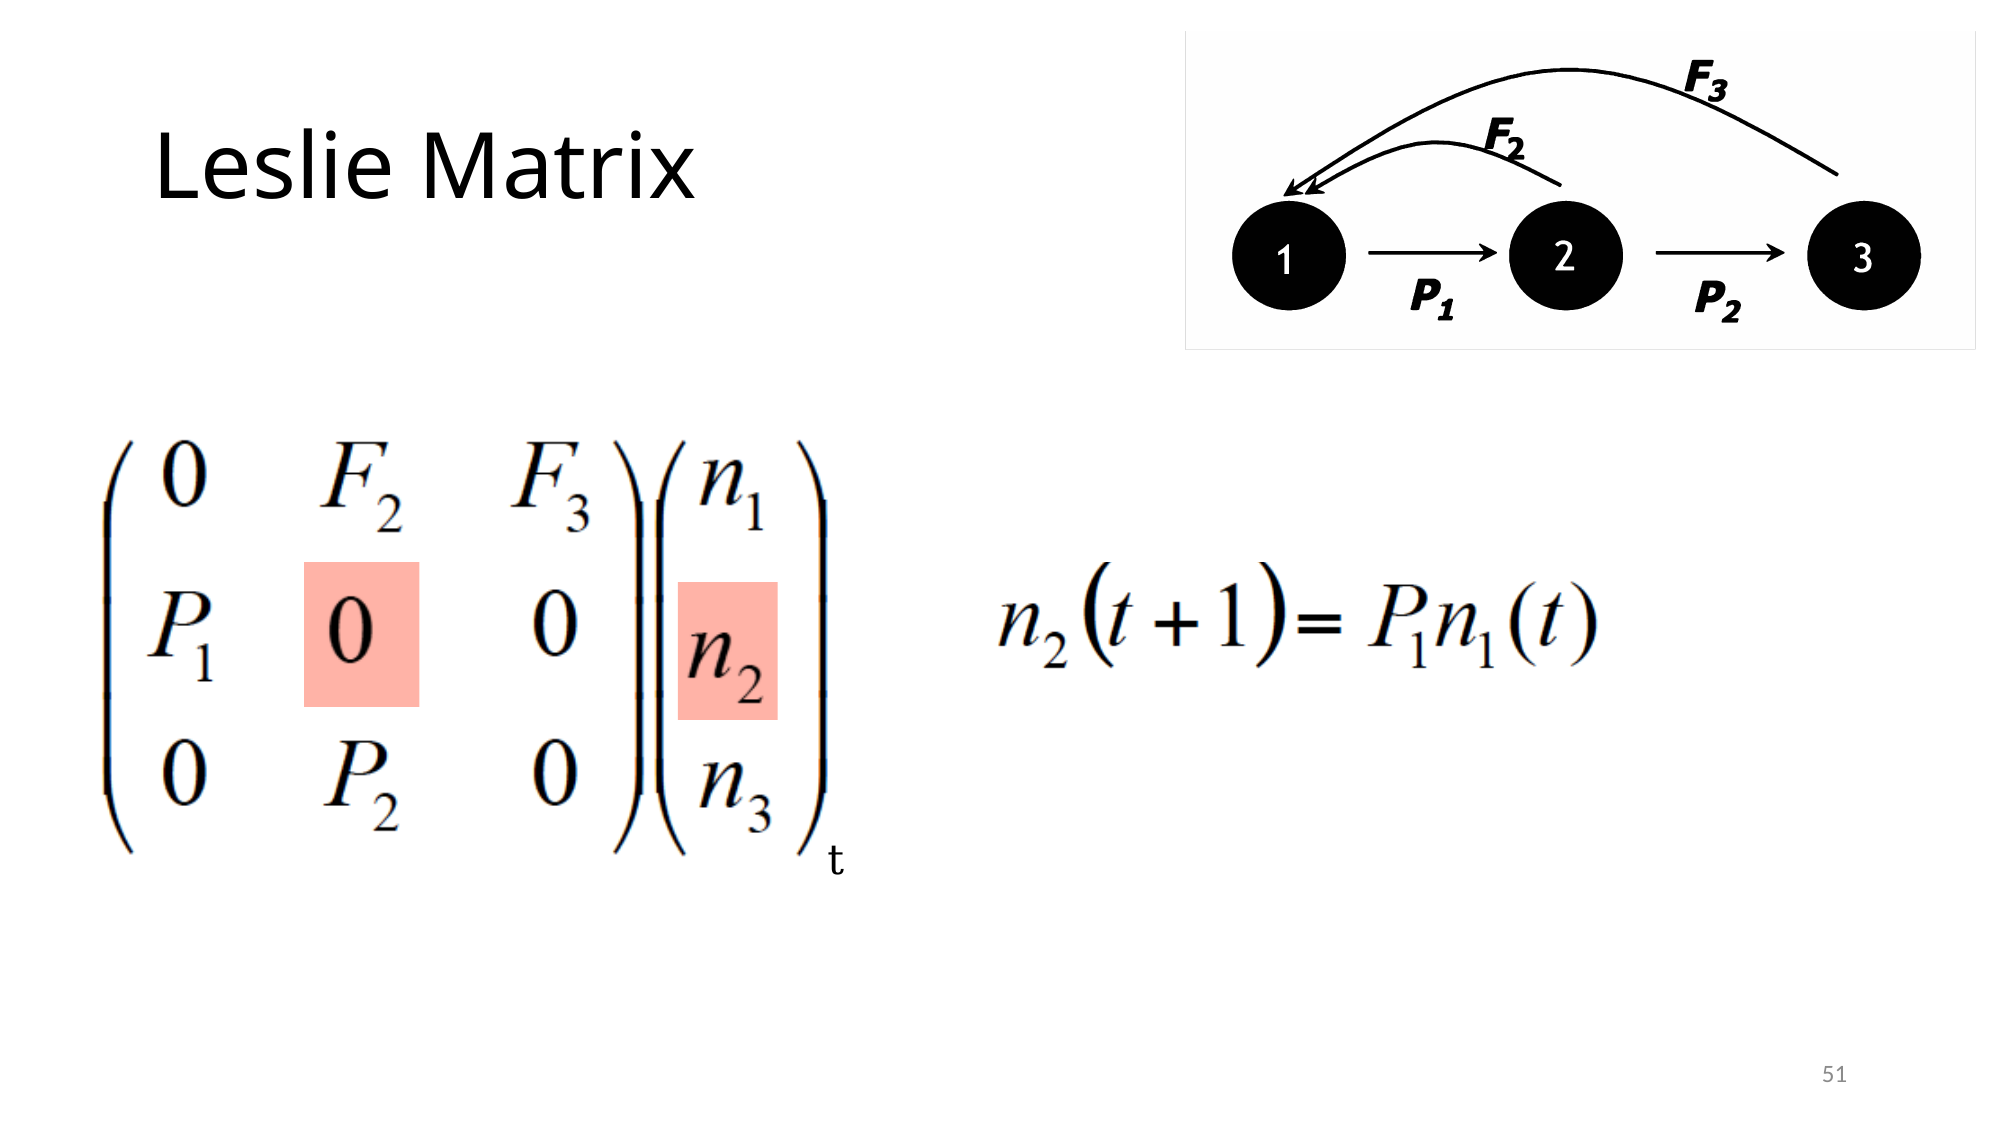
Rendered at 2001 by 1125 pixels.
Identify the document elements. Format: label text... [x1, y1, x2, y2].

title Leslie Matrix [137, 59, 1106, 278]
picture [986, 562, 1643, 687]
picture [91, 401, 941, 860]
text_box t [812, 825, 943, 890]
slide_number 51 [1412, 1042, 1863, 1103]
text_box [941, 503, 1045, 710]
picture [1106, 0, 2000, 382]
